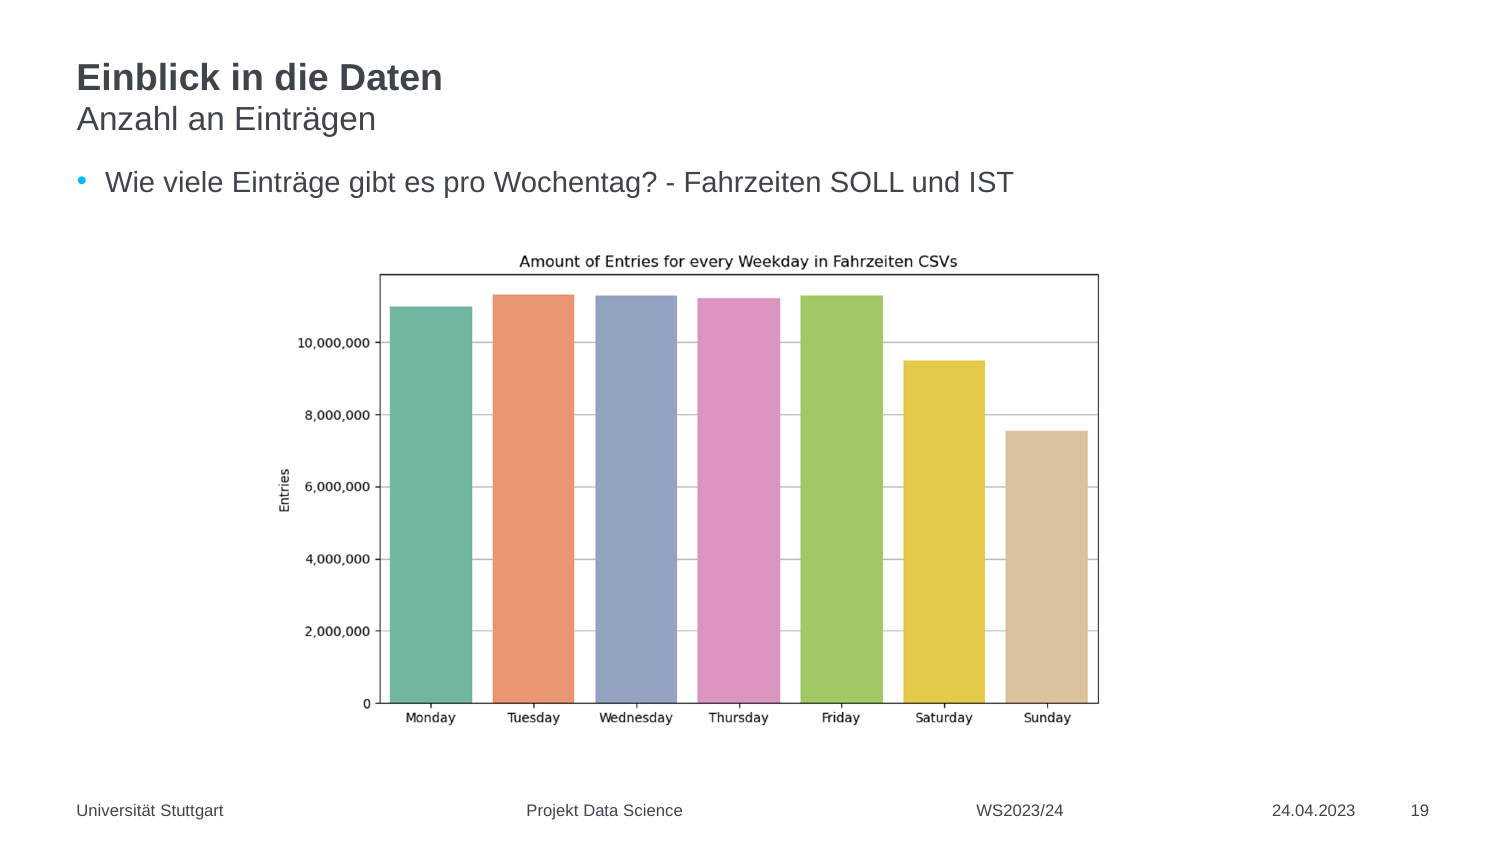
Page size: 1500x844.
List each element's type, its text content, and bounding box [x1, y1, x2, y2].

list Anzahl an Einträgen [76, 89, 1430, 131]
picture [269, 246, 1107, 734]
title Einblick in die Daten [76, 58, 1430, 89]
slide_number 19 [1392, 799, 1430, 821]
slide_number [1272, 799, 1360, 821]
list Wie viele Einträge gibt es pro Wochentag? - Fahrzeiten SOLL und IST [76, 156, 1430, 773]
footer Universität Stuttgart Projekt Data Science WS2023/24 [76, 799, 1072, 821]
